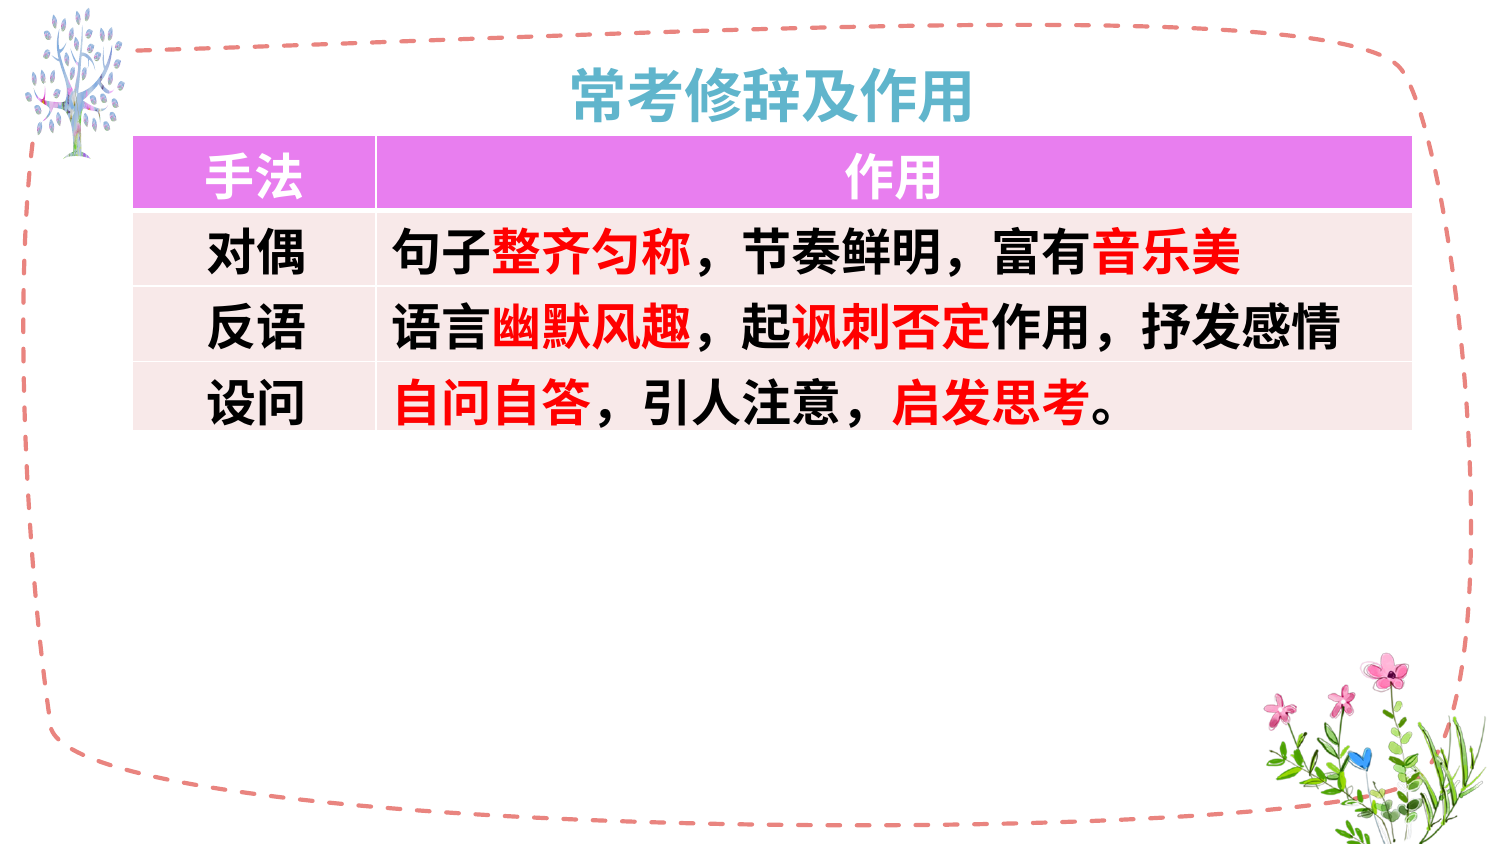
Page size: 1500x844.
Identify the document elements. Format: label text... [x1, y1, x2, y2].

table_cell 对偶 [133, 213, 375, 285]
text_box 常考修辞及作用 [557, 53, 988, 134]
table_cell 语言幽默风趣，起讽刺否定作用，抒发感情 [377, 287, 1412, 361]
picture [1167, 625, 1491, 844]
table_header 作用 [377, 136, 1412, 208]
table_cell 自问自答，引人注意，启发思考。 [377, 362, 1412, 430]
table_header 手法 [133, 136, 375, 208]
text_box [25, 7, 125, 159]
table_cell 反语 [133, 287, 375, 361]
text_box [22, 23, 1473, 827]
table_cell 句子整齐匀称，节奏鲜明，富有音乐美 [377, 213, 1412, 285]
table_cell 设问 [133, 362, 375, 430]
